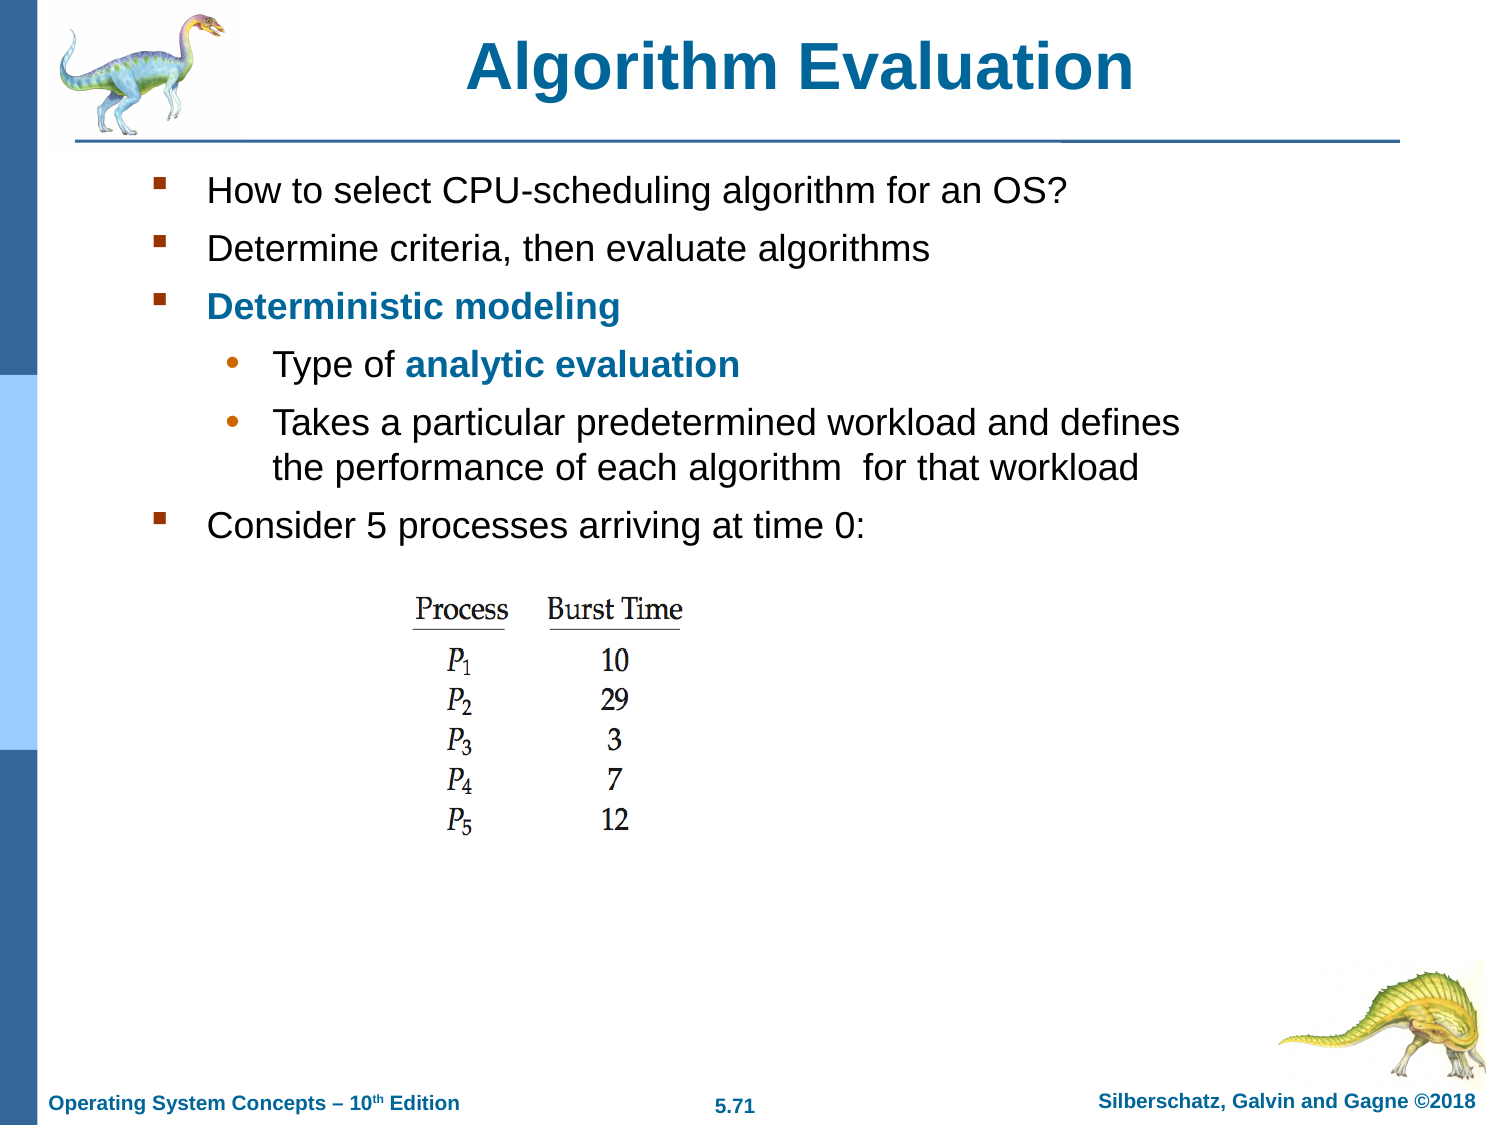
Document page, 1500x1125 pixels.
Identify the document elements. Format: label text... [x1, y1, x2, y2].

picture [46, 0, 243, 149]
picture [1275, 959, 1486, 1090]
list How to select CPU-scheduling algorithm for an OS? Determine criteria, then evaluate algorithms Deterministic modeling Type of analytic evaluation Takes a particular predetermined workload and defines the performance of each algorithm for that workload Consider 5 processes arriving at time 0: [135, 158, 1247, 917]
picture [393, 578, 706, 870]
title Algorithm Evaluation [175, 16, 1425, 111]
